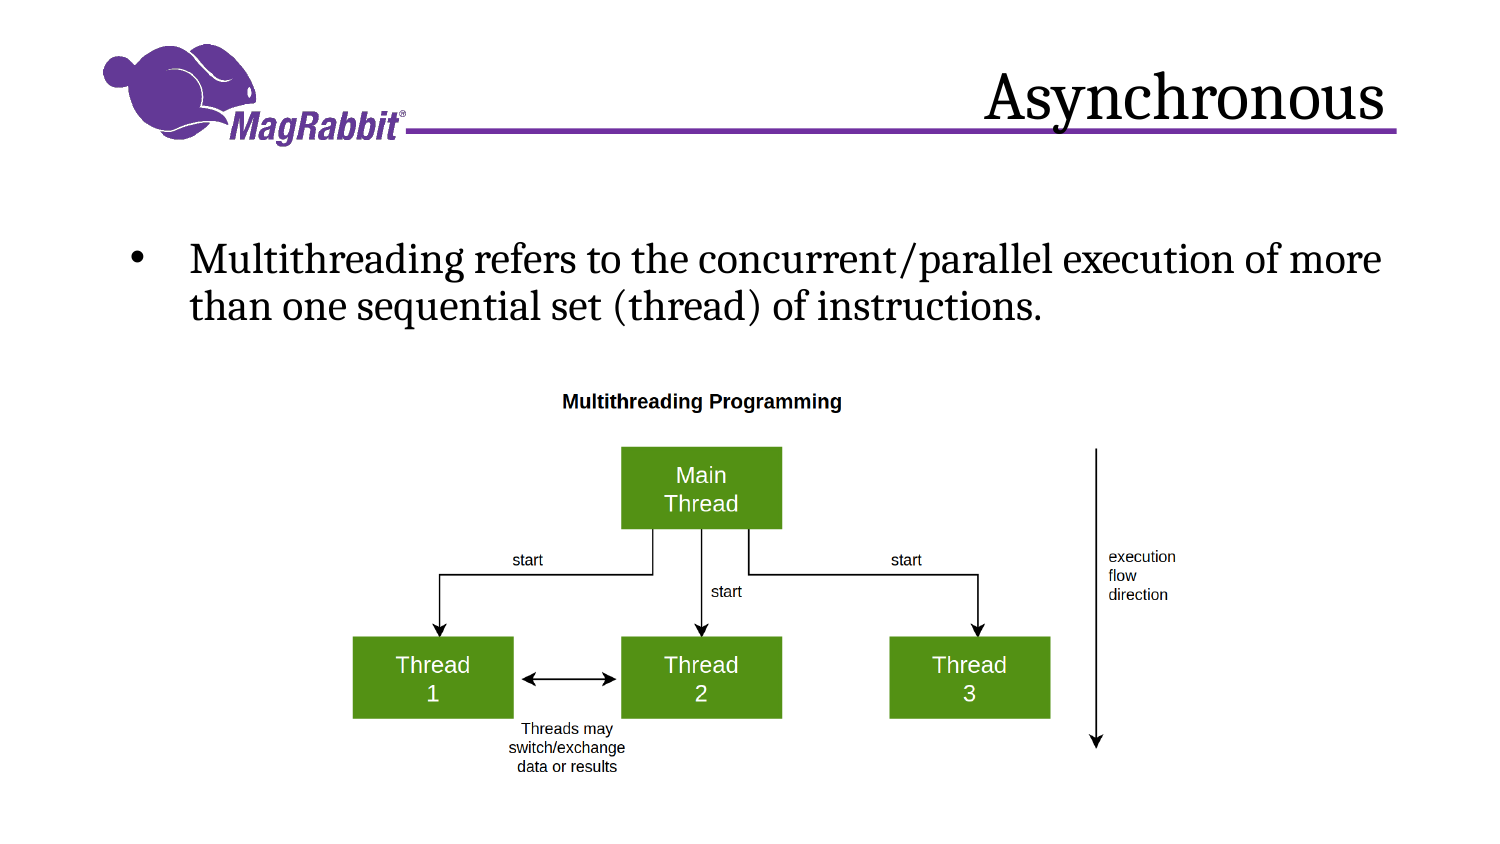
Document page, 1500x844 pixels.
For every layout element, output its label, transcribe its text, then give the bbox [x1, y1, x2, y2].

title Asynchronous [563, 44, 1397, 150]
picture [337, 371, 1188, 799]
list Multithreading refers to the concurrent/parallel execution of more than one sequential set (thread) of instructions. [103, 224, 1397, 760]
picture [103, 44, 406, 150]
